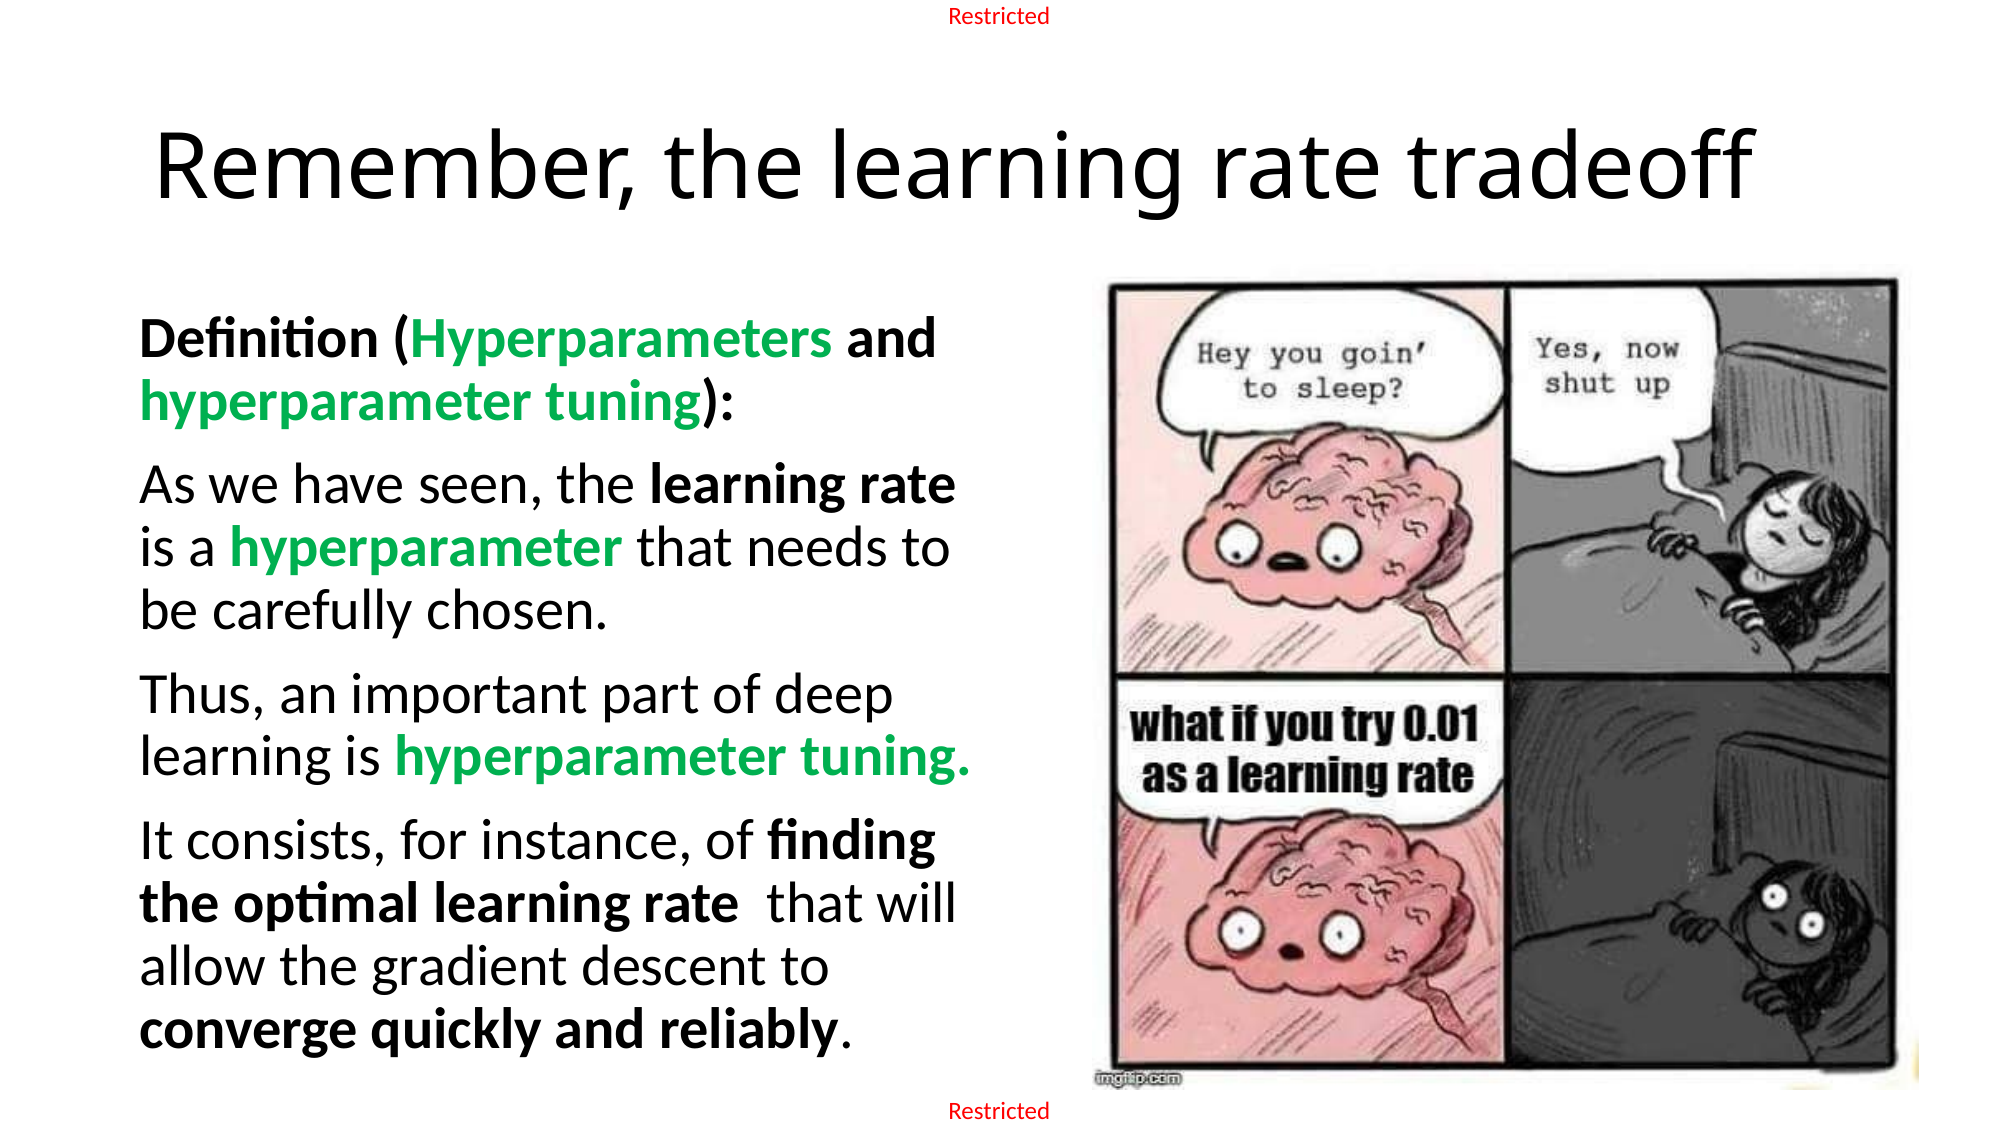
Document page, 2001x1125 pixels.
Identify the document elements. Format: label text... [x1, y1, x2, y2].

picture [1092, 264, 1919, 1090]
title Remember, the learning rate tradeoff [137, 59, 1863, 278]
